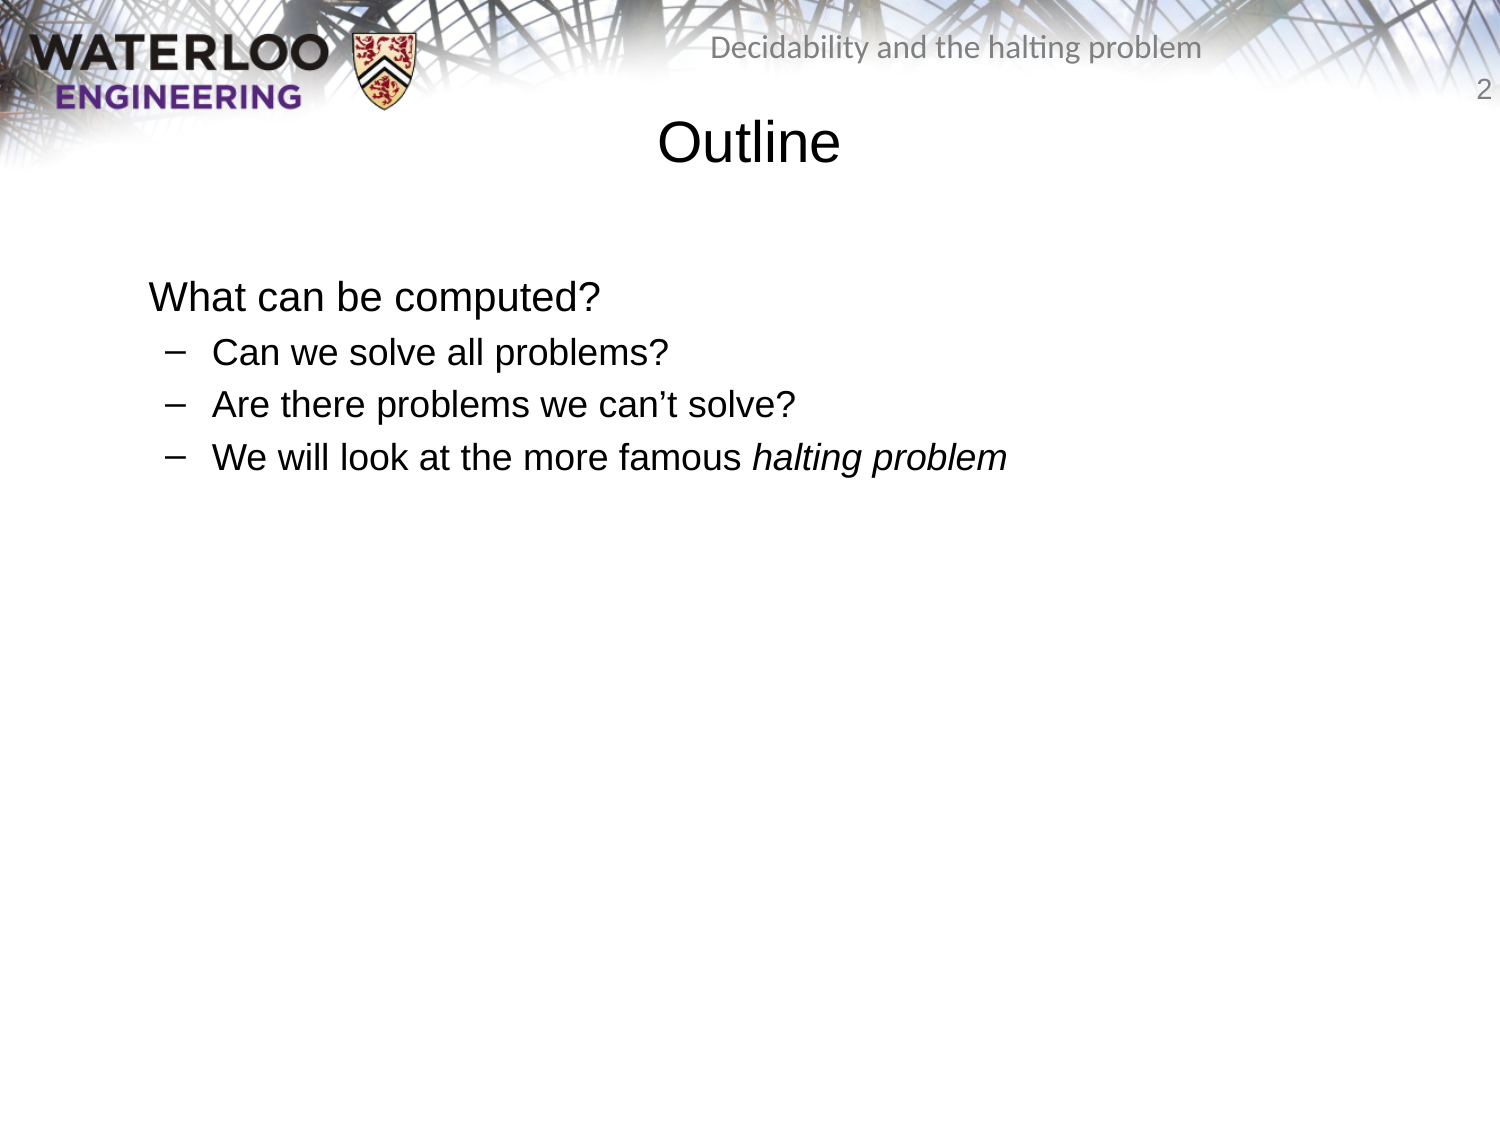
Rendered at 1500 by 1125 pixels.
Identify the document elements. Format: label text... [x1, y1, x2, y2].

picture [0, 0, 1500, 1125]
list What can be computed? Can we solve all problems? Are there problems we can’t solve? We will look at the more famous halting problem [74, 262, 1426, 1006]
title Outline [74, 44, 1426, 233]
